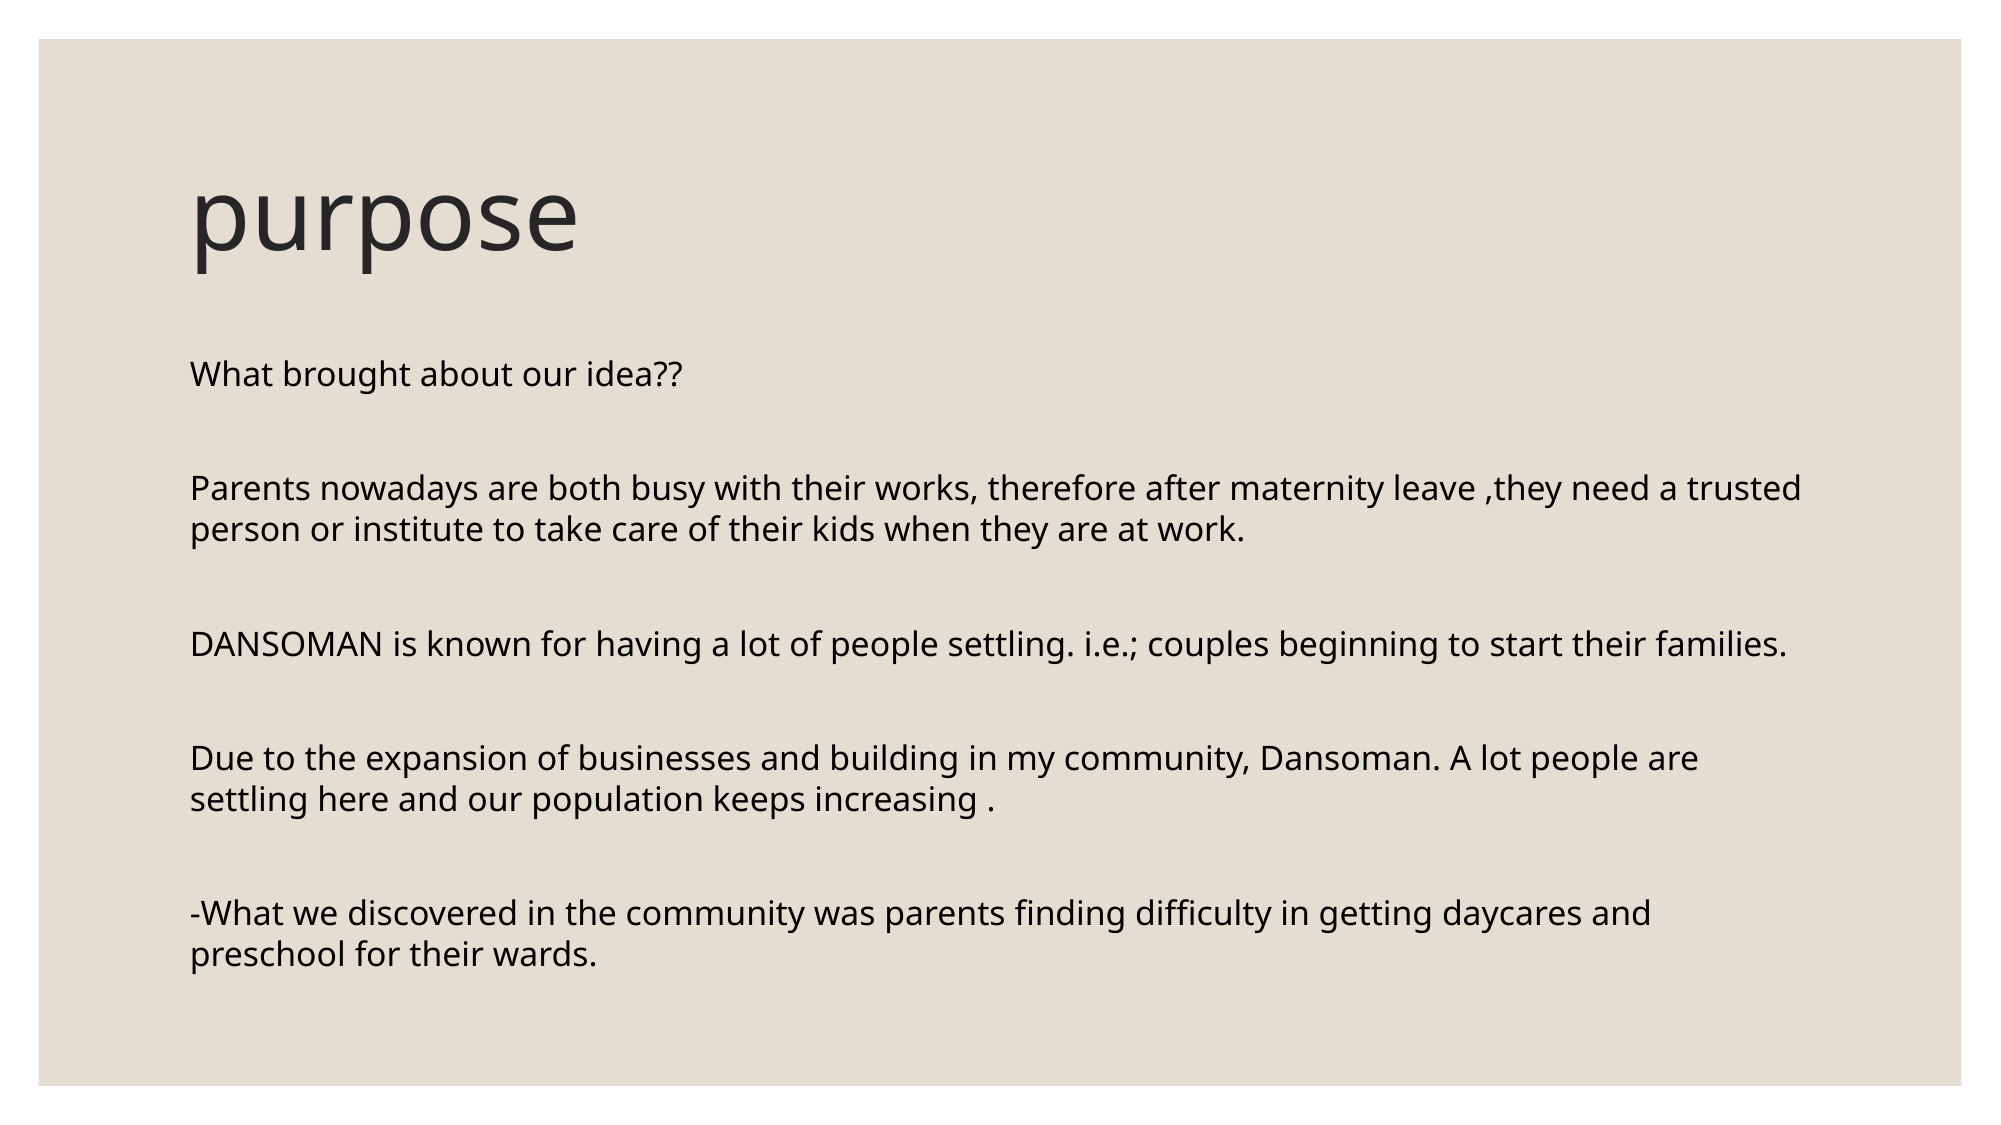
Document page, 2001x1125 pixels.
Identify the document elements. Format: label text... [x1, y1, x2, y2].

list What brought about our idea?? Parents nowadays are both busy with their works, therefore after maternity leave ,they need a trusted person or institute to take care of their kids when they are at work. DANSOMAN is known for having a lot of people settling. i.e.; couples beginning to start their families. Due to the expansion of businesses and building in my community, Dansoman. A lot people are settling here and our population keeps increasing . -What we discovered in the community was parents finding difficulty in getting daycares and preschool for their wards. [174, 345, 1825, 990]
title purpose [174, 105, 1825, 331]
